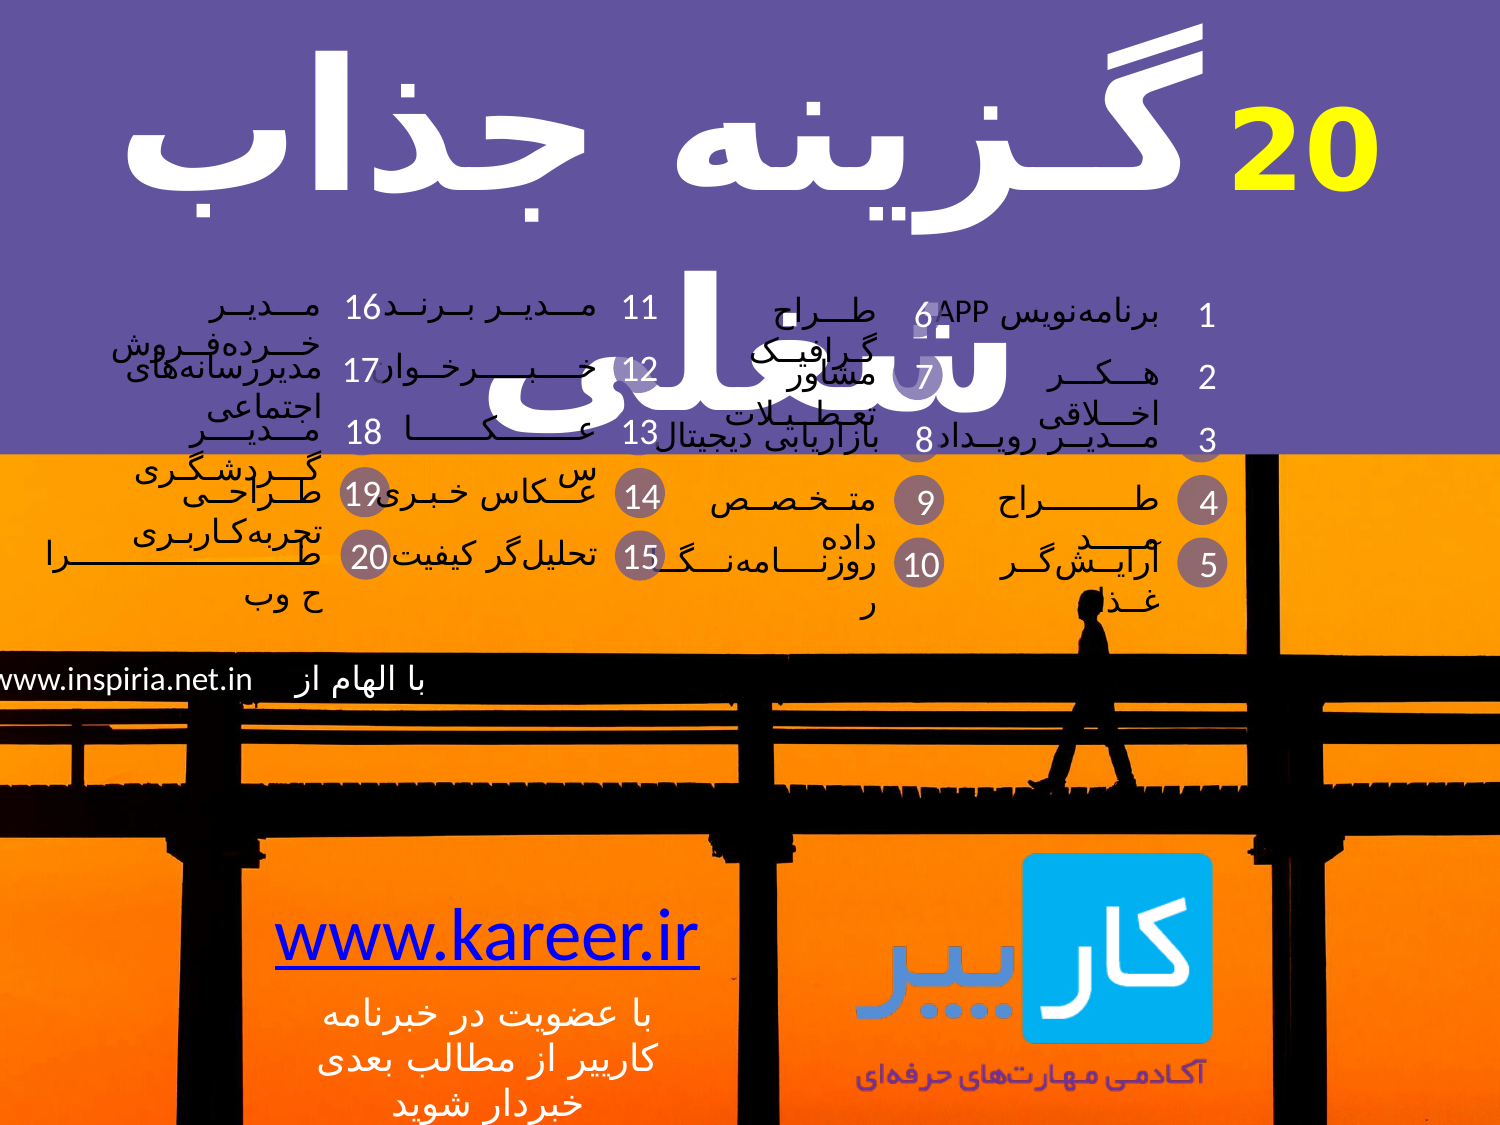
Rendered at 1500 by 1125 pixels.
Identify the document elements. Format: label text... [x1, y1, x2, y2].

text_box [668, 469, 945, 526]
text_box 20 گـزینه جذاب شغلی [0, 0, 1500, 124]
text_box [665, 531, 945, 588]
picture [0, 124, 1500, 1125]
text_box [349, 462, 666, 519]
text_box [946, 469, 1228, 526]
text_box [349, 524, 666, 581]
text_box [946, 531, 1228, 588]
